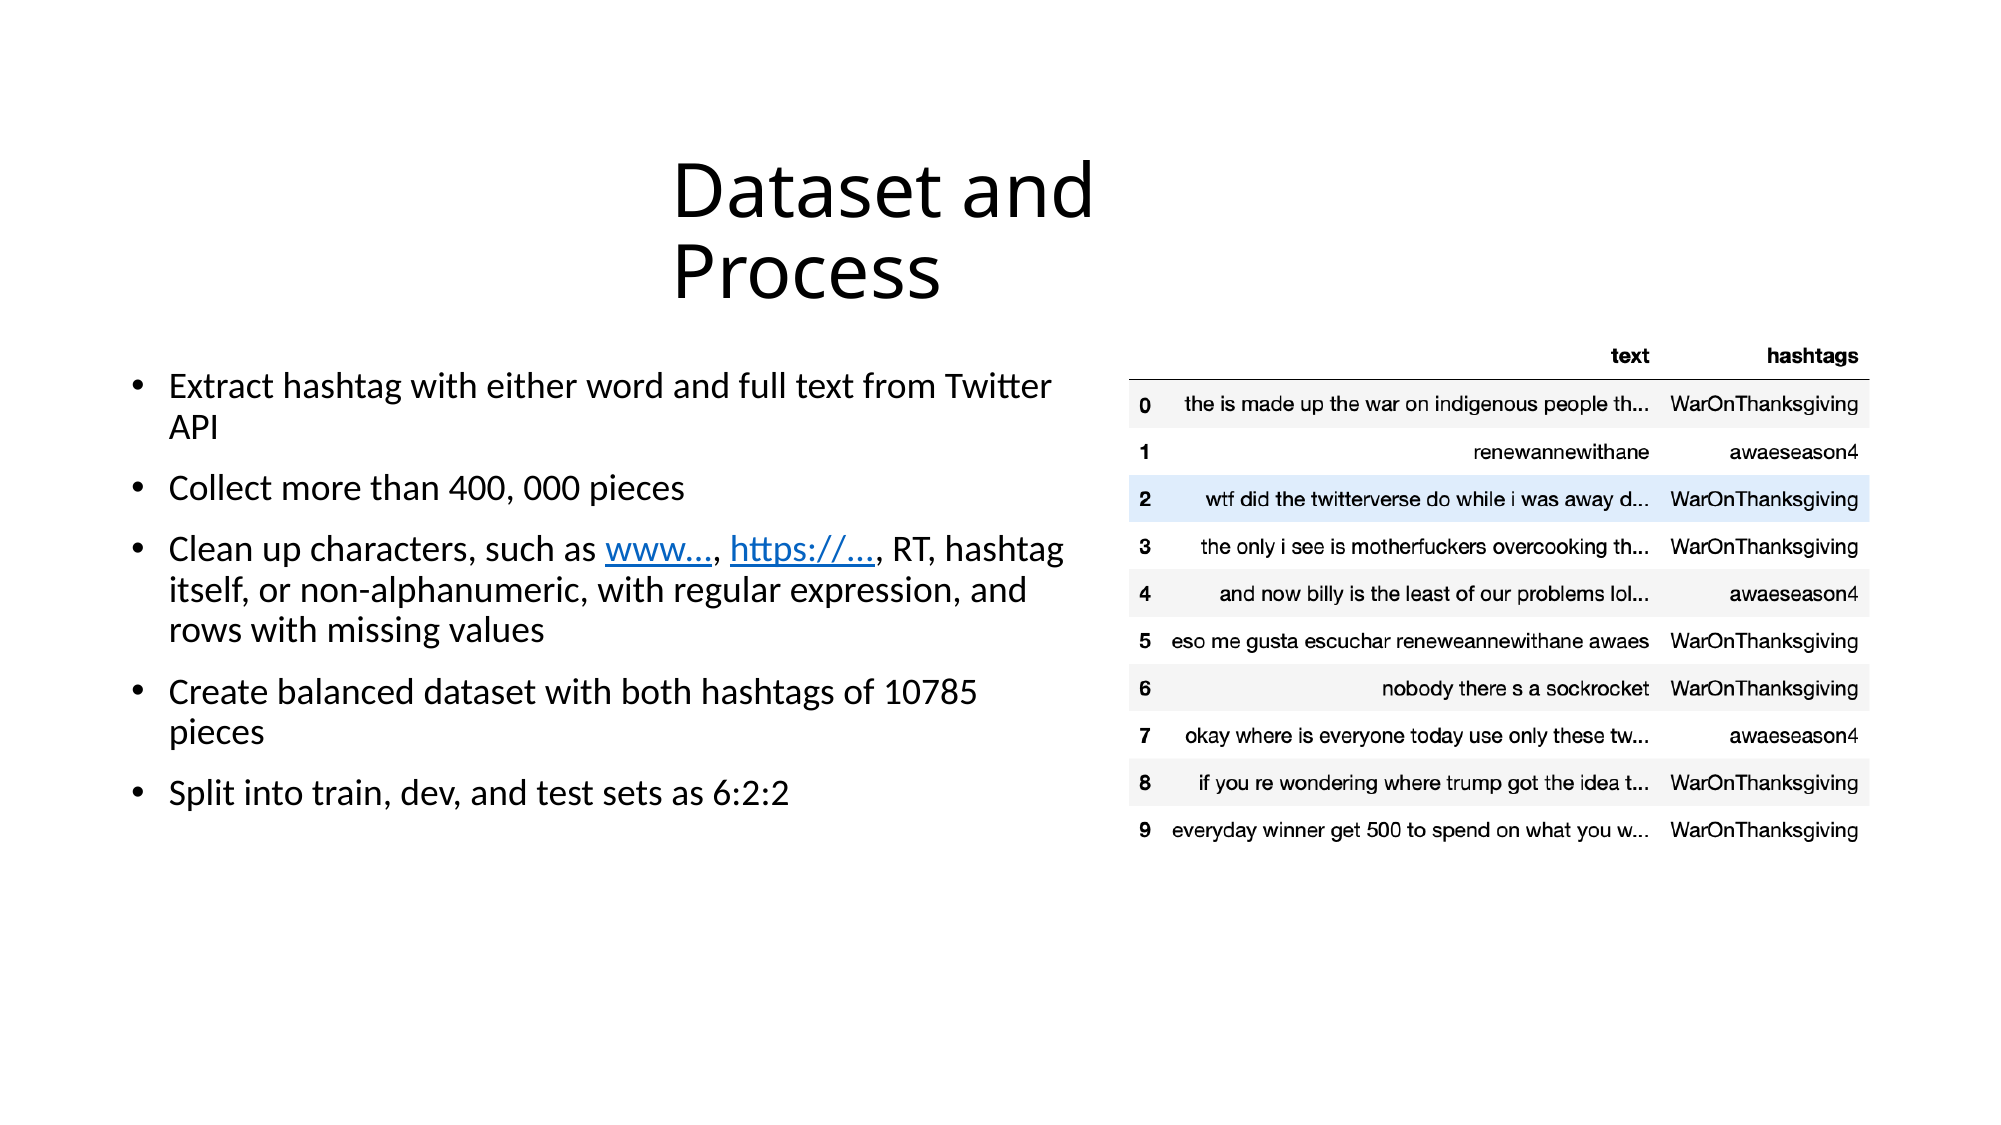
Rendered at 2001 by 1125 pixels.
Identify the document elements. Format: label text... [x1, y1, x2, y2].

title Dataset and Process [656, 32, 1345, 435]
list Extract hashtag with either word and full text from Twitter API Collect more than 400, 000 pieces Clean up characters, such as www…, https://..., RT, hashtag itself, or non-alphanumeric, with regular expression, and rows with missing values Create balanced dataset with both hashtags of 10785 pieces Split into train, dev, and test sets as 6:2:2 [116, 344, 1097, 837]
picture [1119, 316, 1884, 865]
